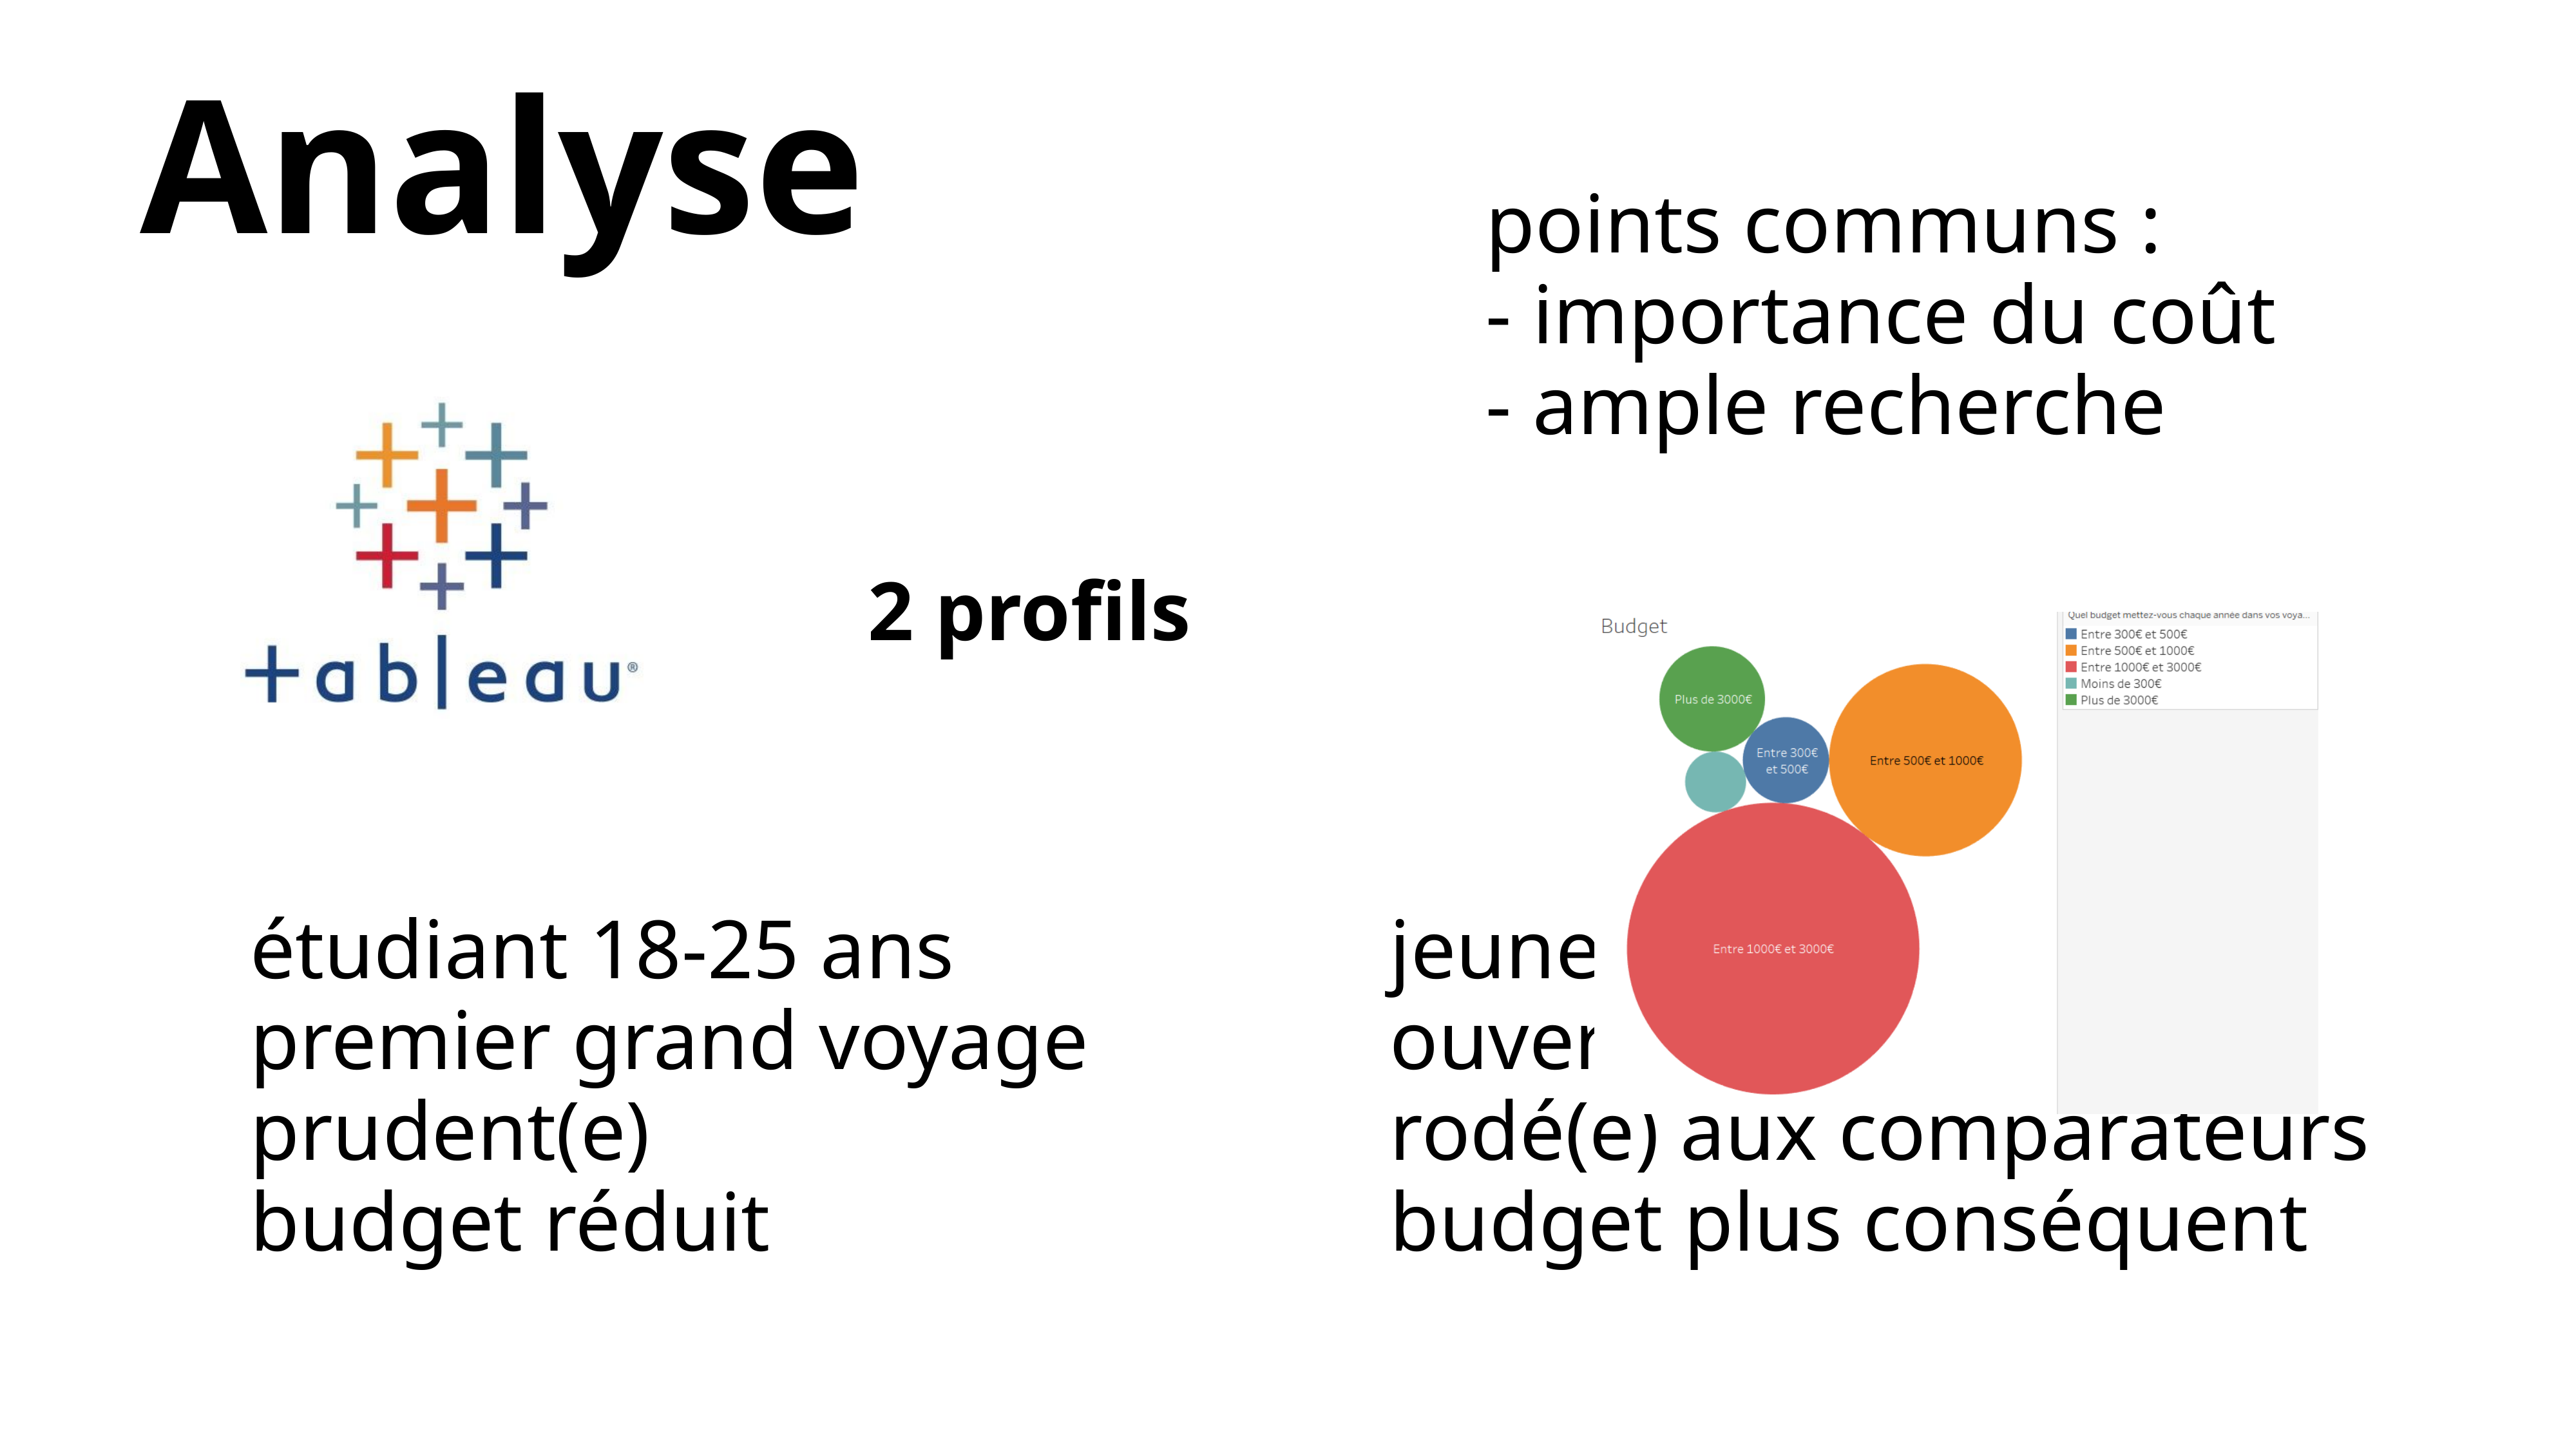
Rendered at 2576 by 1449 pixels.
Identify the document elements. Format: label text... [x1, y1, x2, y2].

picture [240, 380, 644, 784]
text_box 2 profils [858, 563, 1400, 694]
text_box jeune actif(ve) ouvert à l’imprévu rodé(e) aux comparateurs budget plus conséquent [1380, 901, 2546, 1289]
picture [1594, 611, 2318, 1114]
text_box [130, 61, 2014, 329]
text_box points communs : - importance du coût - ample recherche [1476, 175, 2437, 564]
text_box étudiant 18-25 ans premier grand voyage prudent(e) budget réduit [240, 901, 1201, 1289]
